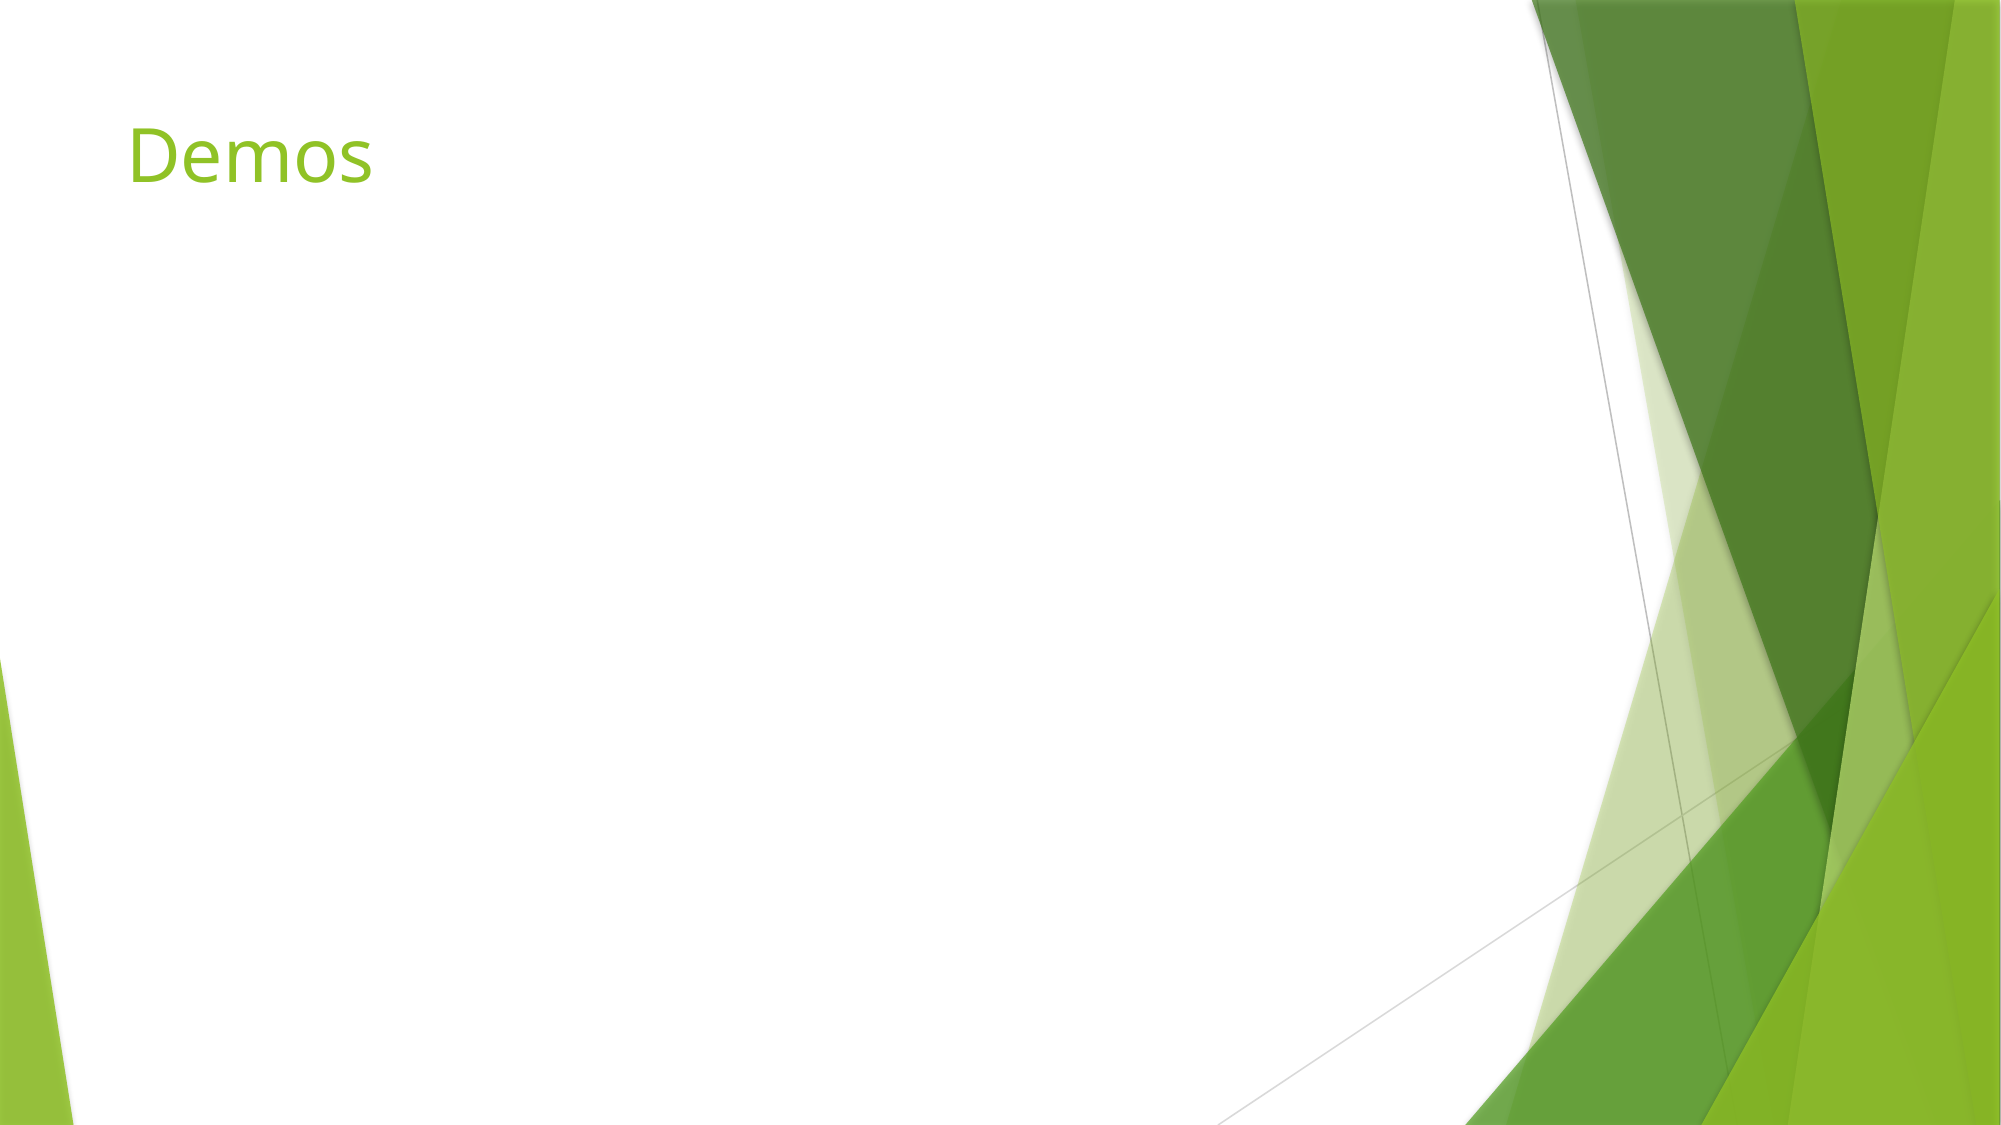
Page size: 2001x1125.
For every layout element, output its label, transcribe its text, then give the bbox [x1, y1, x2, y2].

title Demos [111, 99, 1522, 317]
